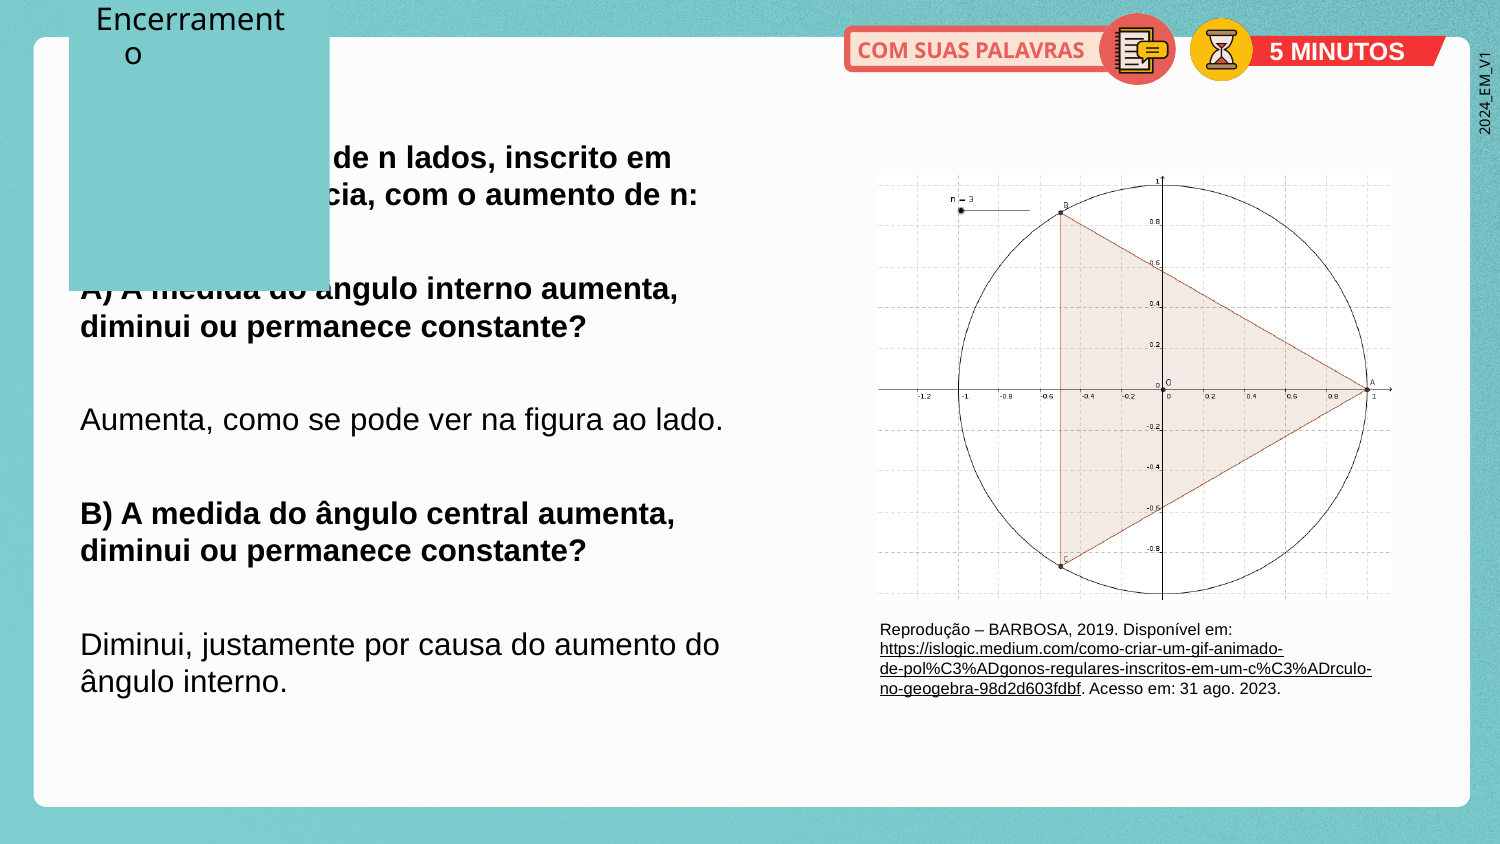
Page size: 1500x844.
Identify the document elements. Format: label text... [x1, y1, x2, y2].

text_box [1190, 17, 1447, 81]
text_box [846, 13, 1176, 85]
text_box Reprodução – BARBOSA, 2019. Disponível em: https://islogic.medium.com/como-criar-um-gif-animado- de-pol%C3%ADgonos-regulares-inscritos-em-um-c%C3%ADrculo- no-geogebra-98d2d603fdbf. Acesso em: 31 ago. 2023. [868, 613, 1447, 723]
list Em um polígono de n lados, inscrito em uma circunferência, com o aumento de n: A) A medida do ângulo interno aumenta, diminui ou permanece constante? Aumenta, como se pode ver na figura ao lado. B) A medida do ângulo central aumenta, diminui ou permanece constante? Diminui, justamente por causa do aumento do ângulo interno. [69, 126, 752, 771]
picture [0, 0, 1500, 844]
picture [878, 174, 1392, 600]
subtitle Encerramento [69, 0, 330, 291]
